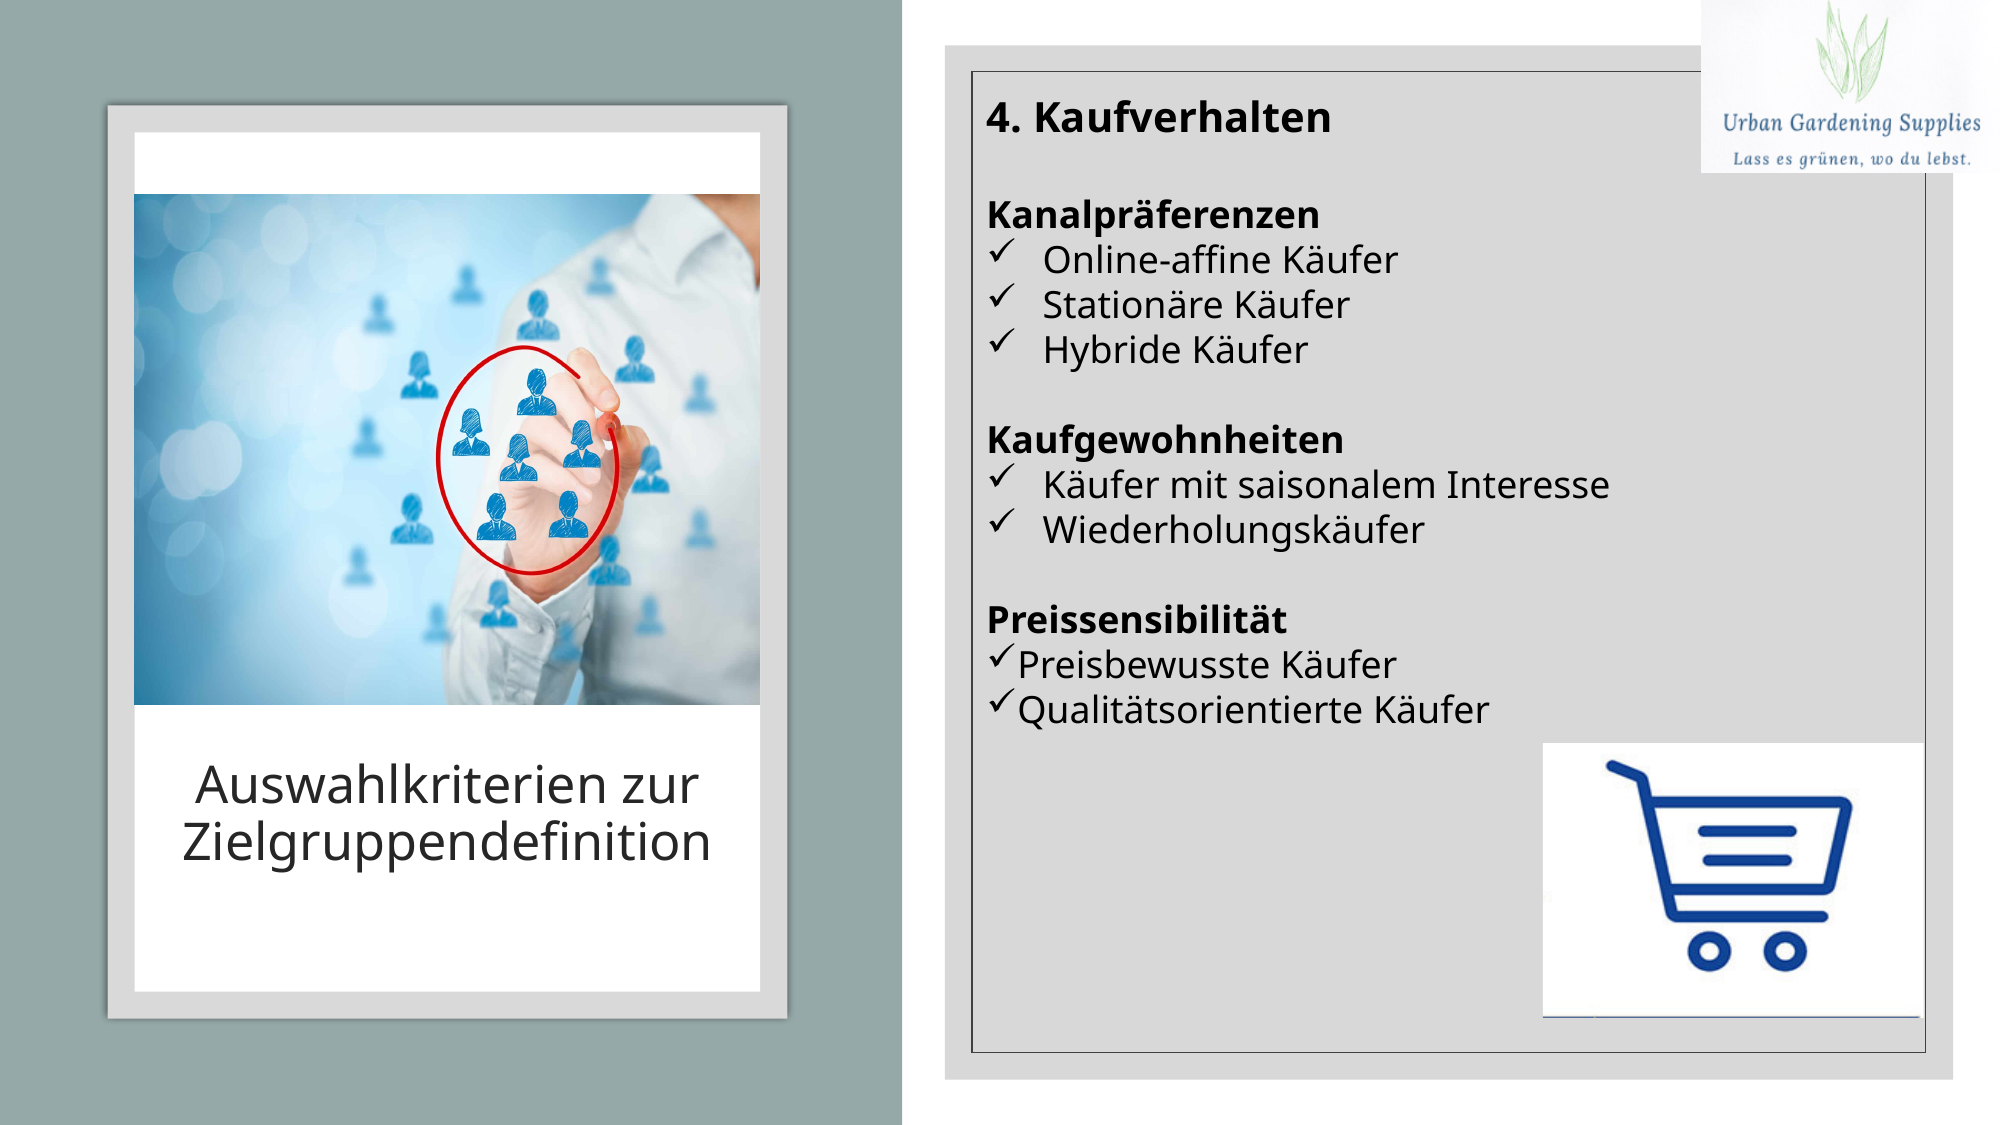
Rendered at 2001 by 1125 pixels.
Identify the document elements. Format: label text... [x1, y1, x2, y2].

text_box [944, 44, 1954, 1081]
picture [134, 194, 760, 705]
text_box [107, 105, 788, 1019]
picture [1701, 0, 2000, 173]
text_box 4. Kaufverhalten Kanalpräferenzen Online-affine Käufer Stationäre Käufer Hybride Käufer Kaufgewohnheiten Käufer mit saisonalem Interesse Wiederholungskäufer Preissensibilität Preisbewusste Käufer Qualitätsorientierte Käufer [971, 83, 1923, 769]
text_box [971, 769, 1926, 1053]
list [1542, 743, 1924, 1018]
text_box [903, 0, 2000, 1125]
text_box [971, 71, 1696, 83]
text_box [134, 132, 761, 192]
title Auswahlkriterien zur Zielgruppendefinition [161, 713, 735, 931]
text_box [0, 0, 903, 1125]
text_box [134, 711, 761, 992]
